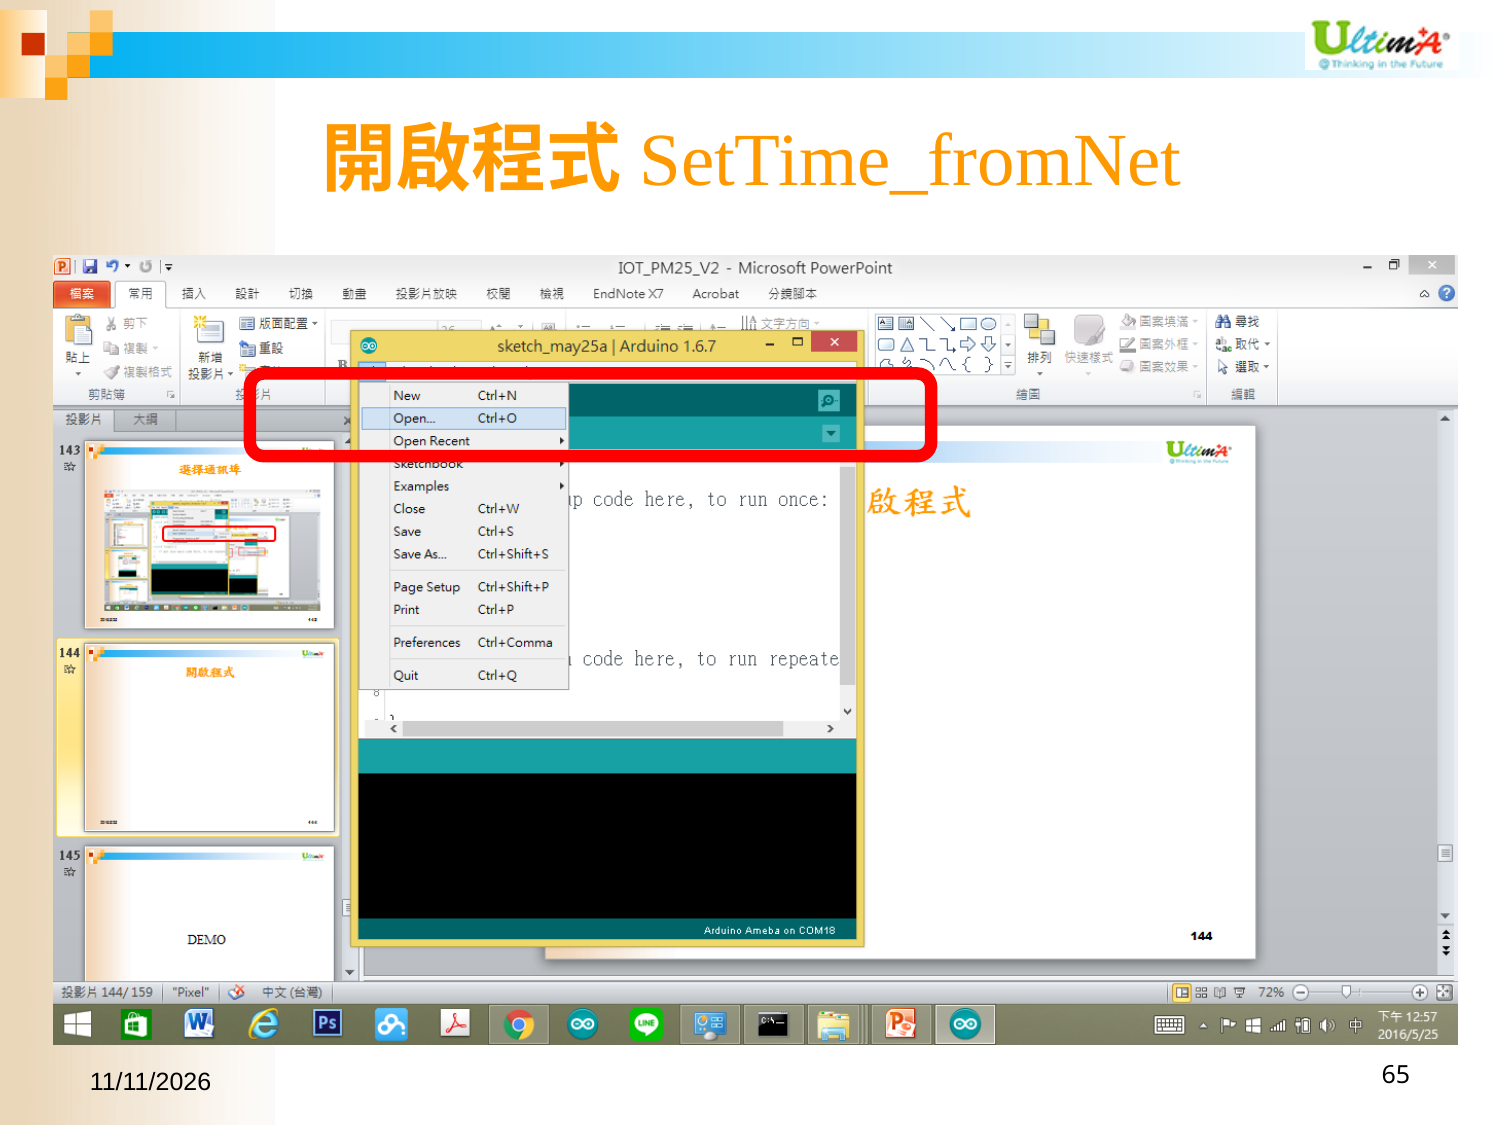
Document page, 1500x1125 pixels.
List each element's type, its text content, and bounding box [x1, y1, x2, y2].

title 開啟程式SetTime_fromNet [76, 42, 1427, 253]
text_box 65 [1074, 1053, 1425, 1100]
text_box 2017/3/30 [75, 1053, 425, 1103]
picture [52, 255, 1458, 1045]
picture [1305, 19, 1459, 70]
